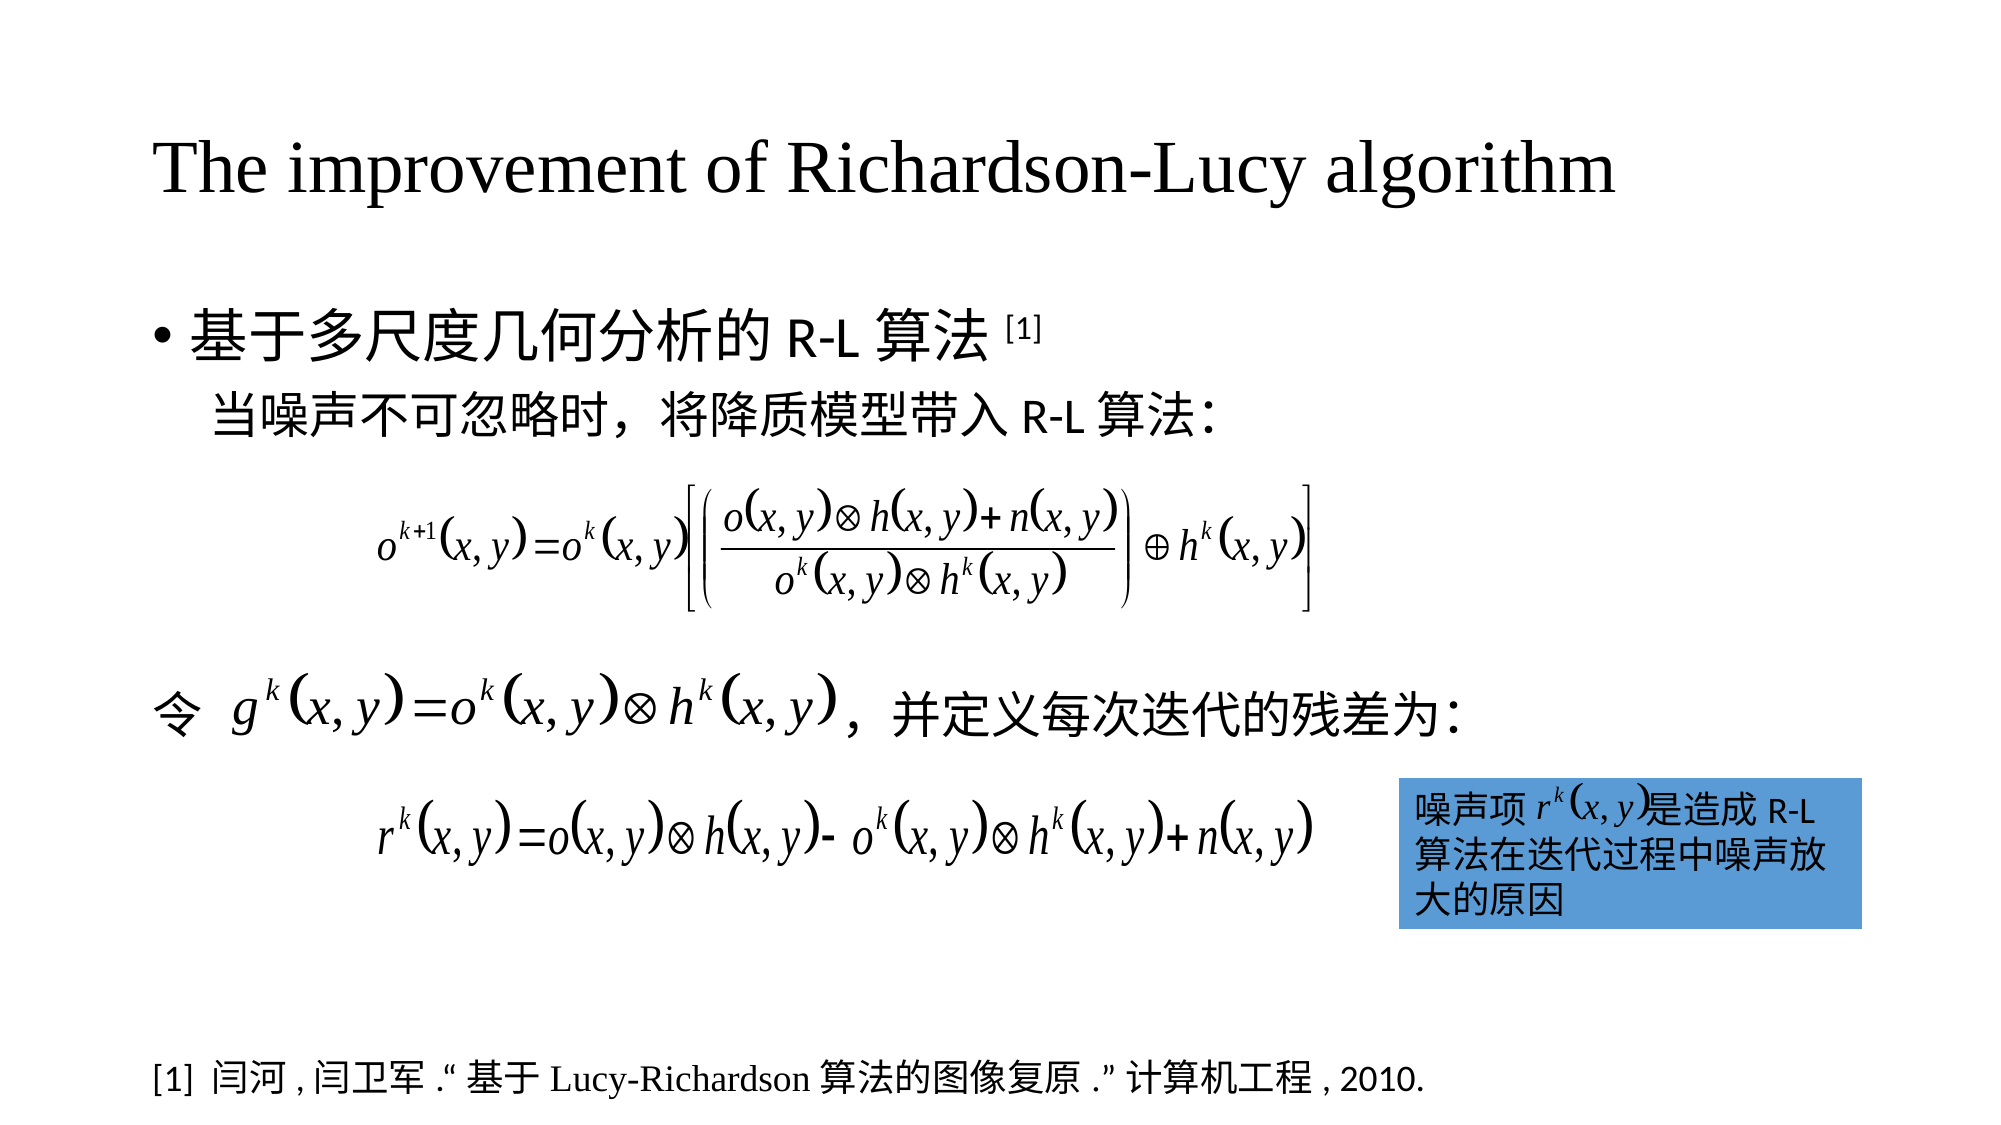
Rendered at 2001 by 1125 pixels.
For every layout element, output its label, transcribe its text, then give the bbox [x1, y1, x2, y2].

title The improvement of Richardson-Lucy algorithm [137, 59, 1863, 278]
text_box [1] 闫河,闫卫军.“基于Lucy-Richardson算法的图像复原.”计算机工程, 2010. [137, 1046, 1614, 1107]
picture [1530, 778, 1651, 836]
picture [222, 666, 841, 747]
picture [371, 793, 1315, 878]
text_box 噪声项 是造成R-L算法在迭代过程中噪声放大的原因 [1399, 778, 1862, 929]
list 基于多尺度几何分析的R-L算法[1] 当噪声不可忽略时，将降质模型带入R-L算法： 令 ，并定义每次迭代的残差为： [137, 299, 1788, 1025]
picture [371, 477, 1326, 620]
